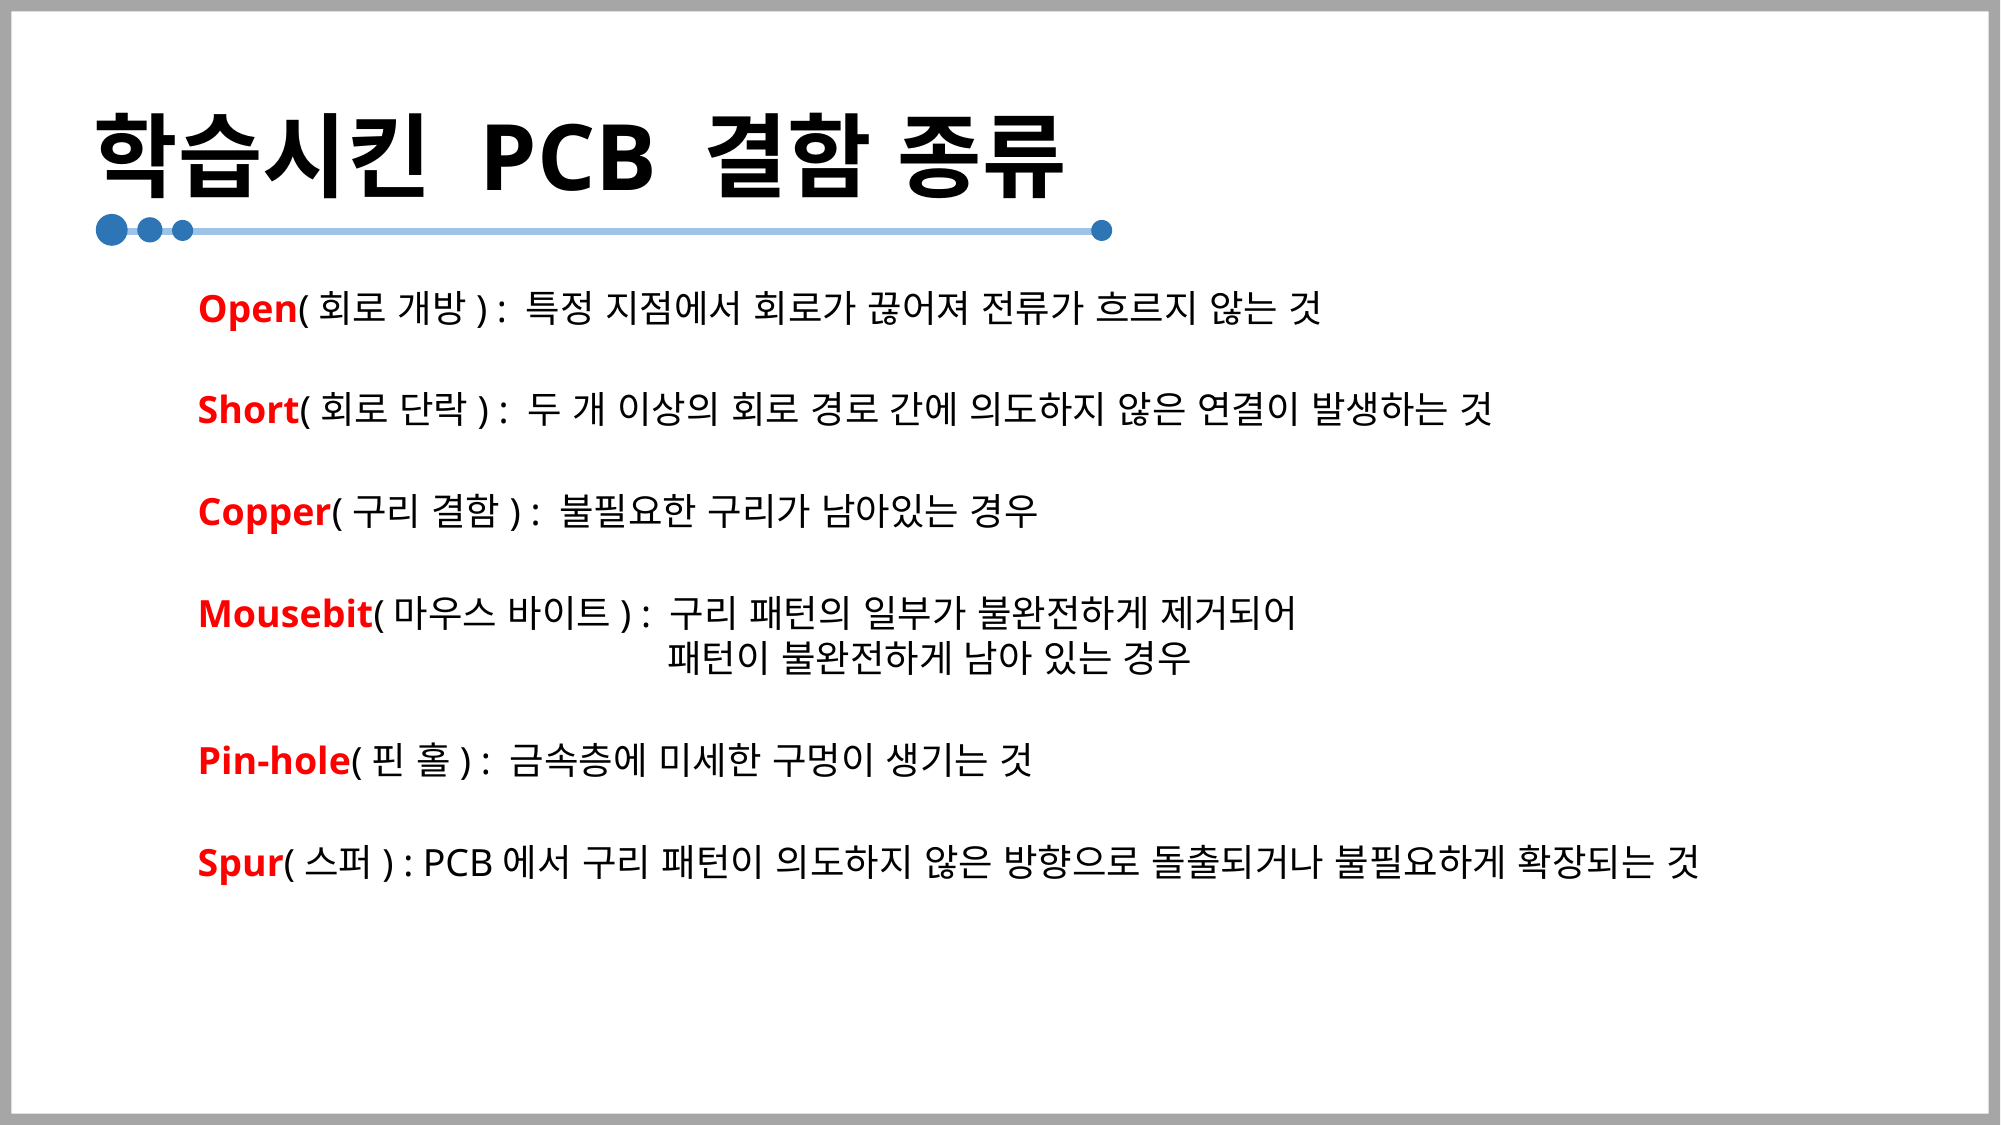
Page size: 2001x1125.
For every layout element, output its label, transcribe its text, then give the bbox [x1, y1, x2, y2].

title 학습시킨 PCB 결함 종류 [79, 52, 1804, 270]
text_box Pin-hole(핀 홀) : 금속층에 미세한 구멍이 생기는 것 [183, 730, 1699, 790]
text_box Open(회로 개방) : 특정 지점에서 회로가 끊어져 전류가 흐르지 않는 것 [183, 277, 1551, 337]
text_box Spur(스퍼) : PCB에서 구리 패턴이 의도하지 않은 방향으로 돌출되거나 불필요하게 확장되는 것 [183, 831, 1973, 892]
text_box Copper(구리 결함) : 불필요한 구리가 남아있는 경우 [183, 480, 1699, 541]
text_box Short(회로 단락) : 두 개 이상의 회로 경로 간에 의도하지 않은 연결이 발생하는 것 [183, 379, 1699, 439]
text_box Mousebit(마우스 바이트) : 구리 패턴의 일부가 불완전하게 제거되어 패턴이 불완전하게 남아 있는 경우 [183, 582, 1973, 688]
